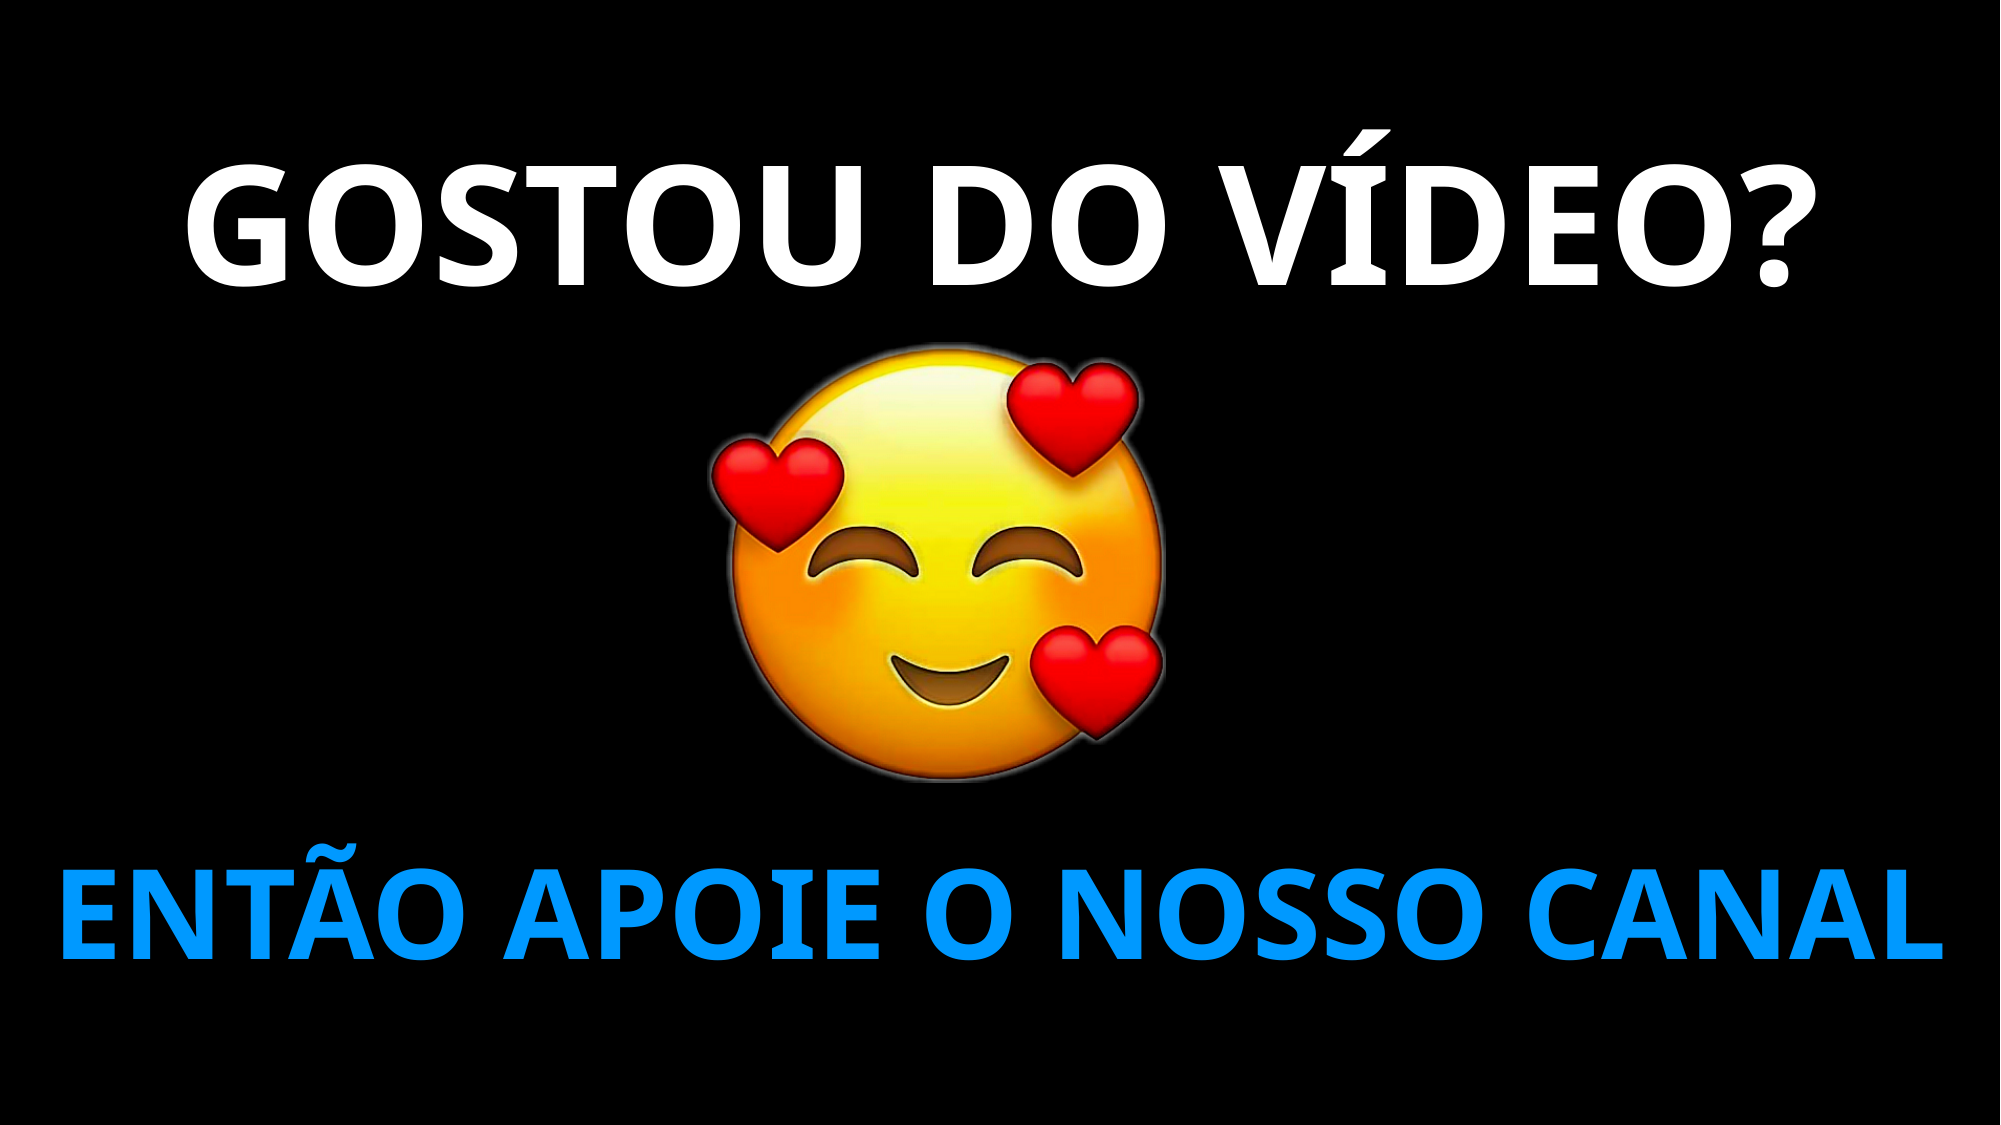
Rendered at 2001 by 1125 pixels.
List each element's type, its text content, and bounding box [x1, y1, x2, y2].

picture [707, 342, 1166, 783]
text_box GOSTOU DO VÍDEO? [163, 111, 1837, 327]
text_box ENTÃO APOIE O NOSSO CANAL [37, 826, 1963, 992]
